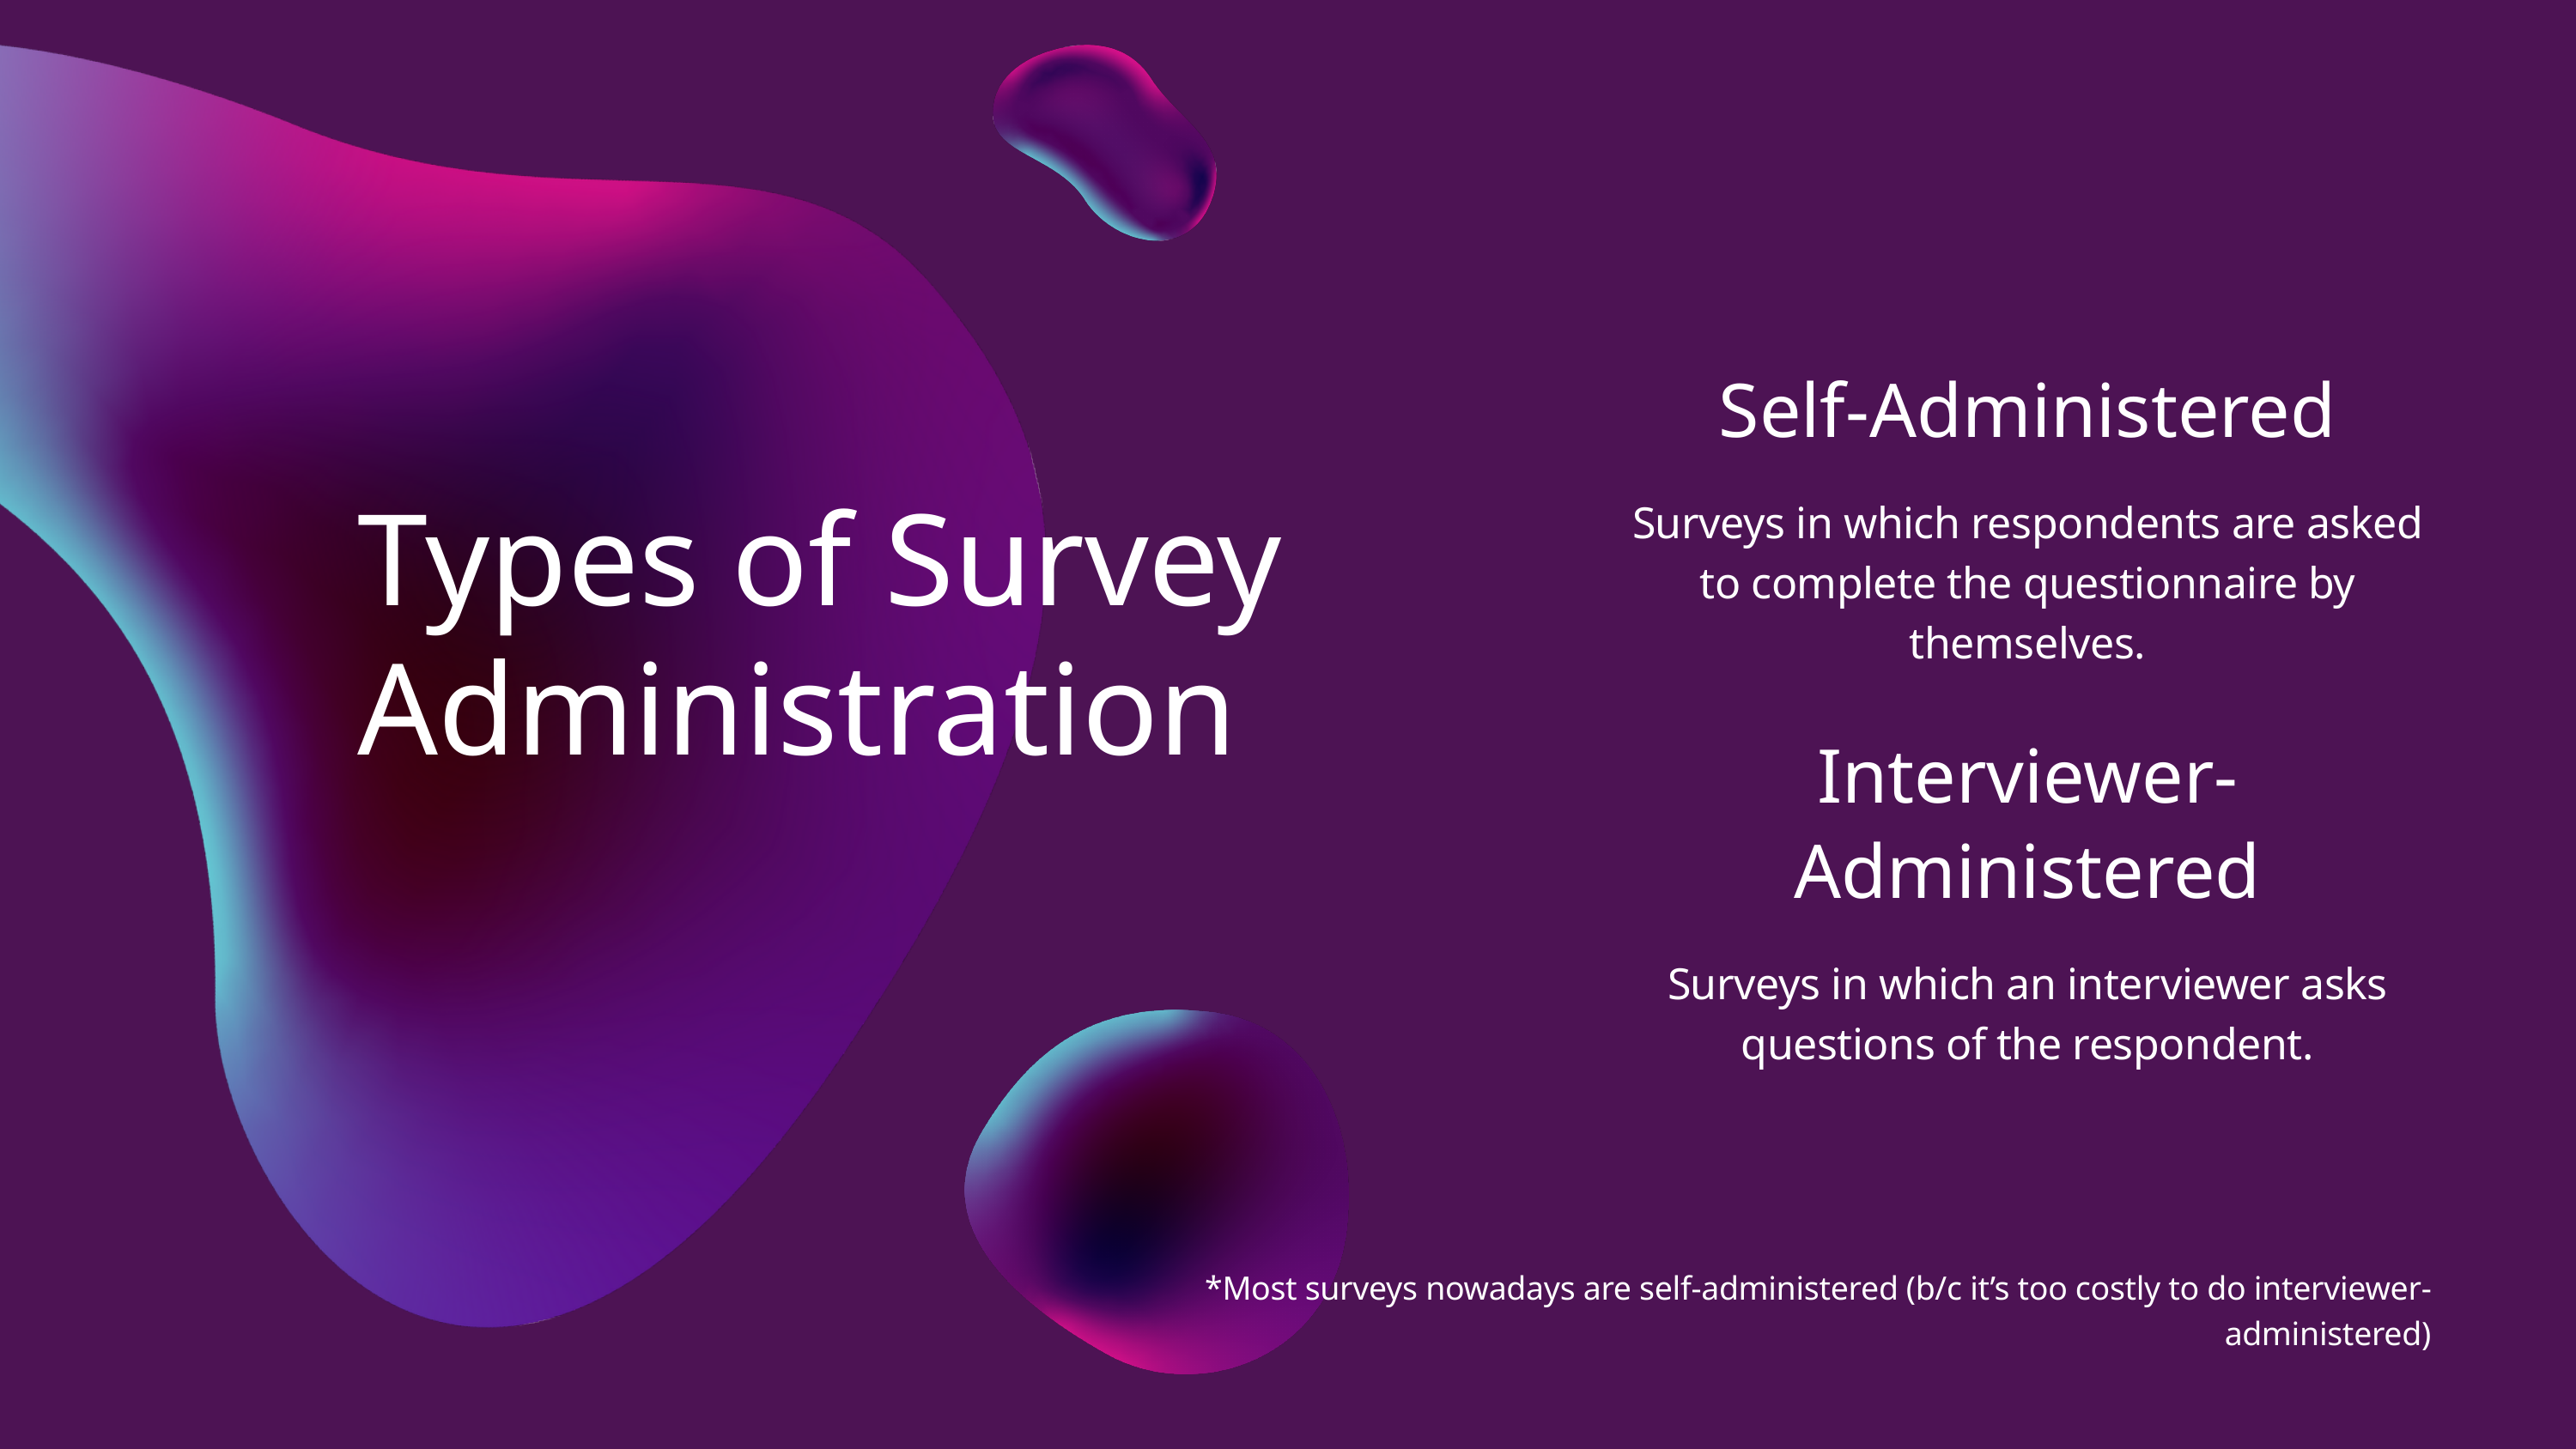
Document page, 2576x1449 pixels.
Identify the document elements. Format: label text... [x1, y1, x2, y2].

text_box Types of Survey Administration [1135, 481, 1288, 780]
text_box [1624, 359, 2432, 602]
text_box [1624, 724, 2432, 1063]
text_box *Most surveys nowadays are self-administered (b/c it’s too costly to do interviewer-administered) [1353, 1261, 2432, 1352]
picture [0, 0, 1350, 1445]
